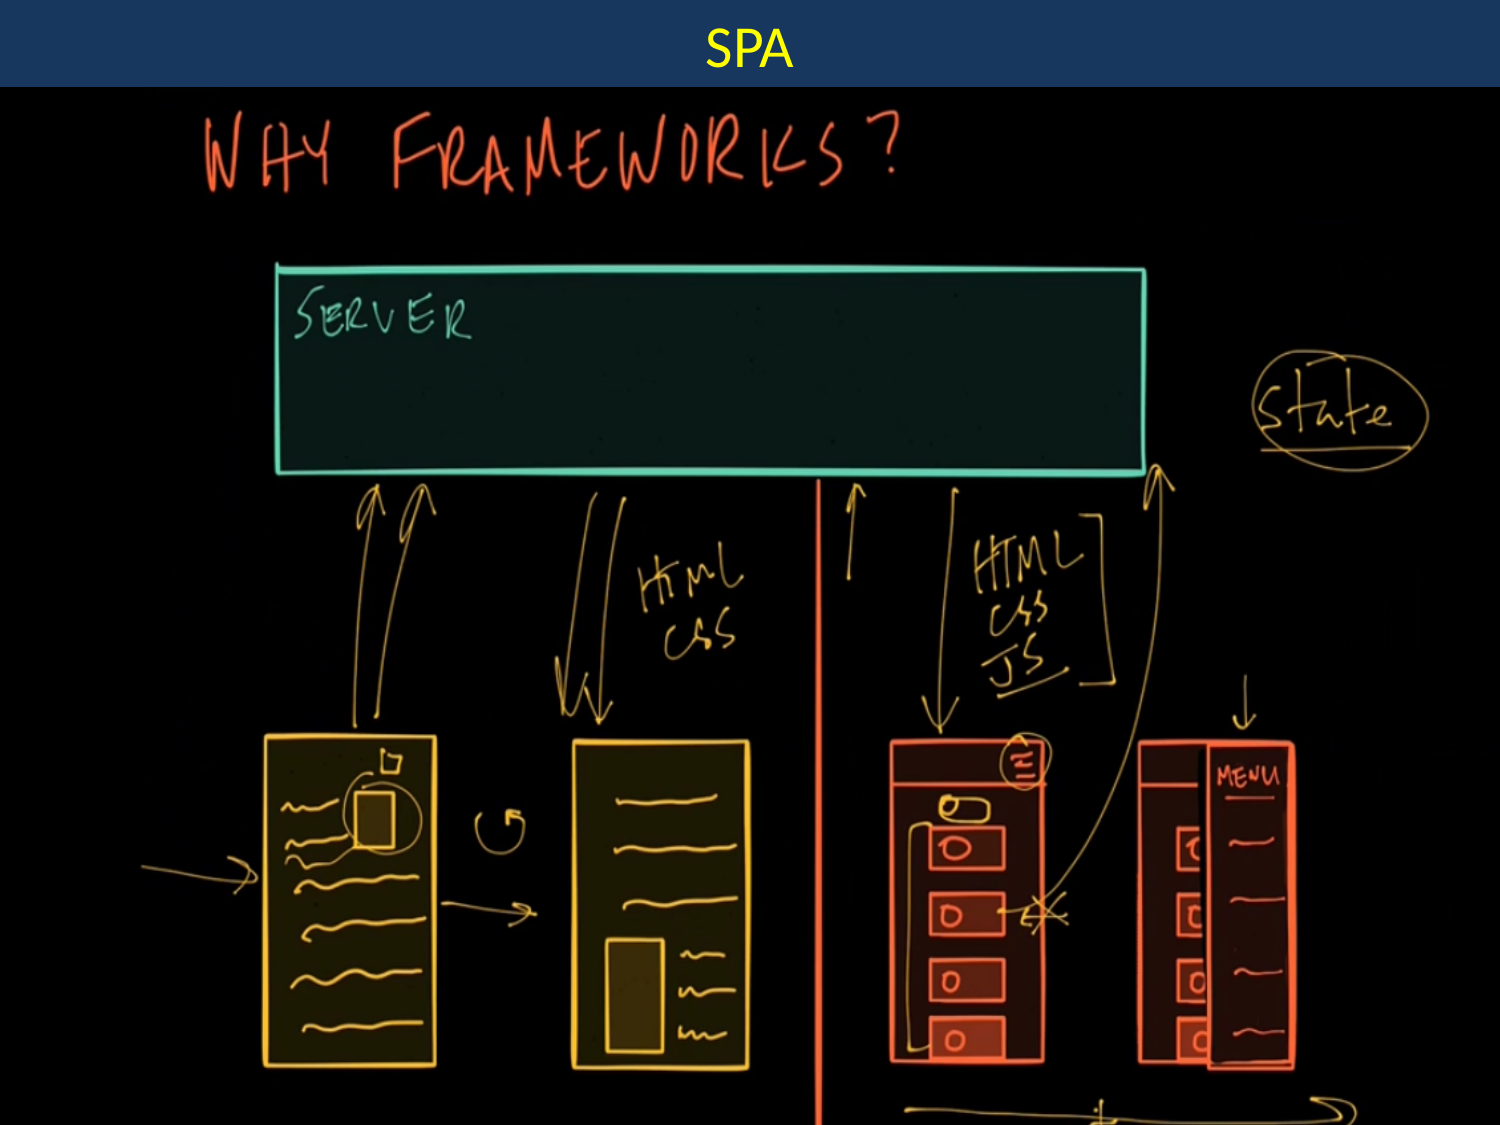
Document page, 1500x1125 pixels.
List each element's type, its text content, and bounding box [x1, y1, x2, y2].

picture [0, 87, 1500, 1125]
title SPA [0, 0, 1500, 85]
